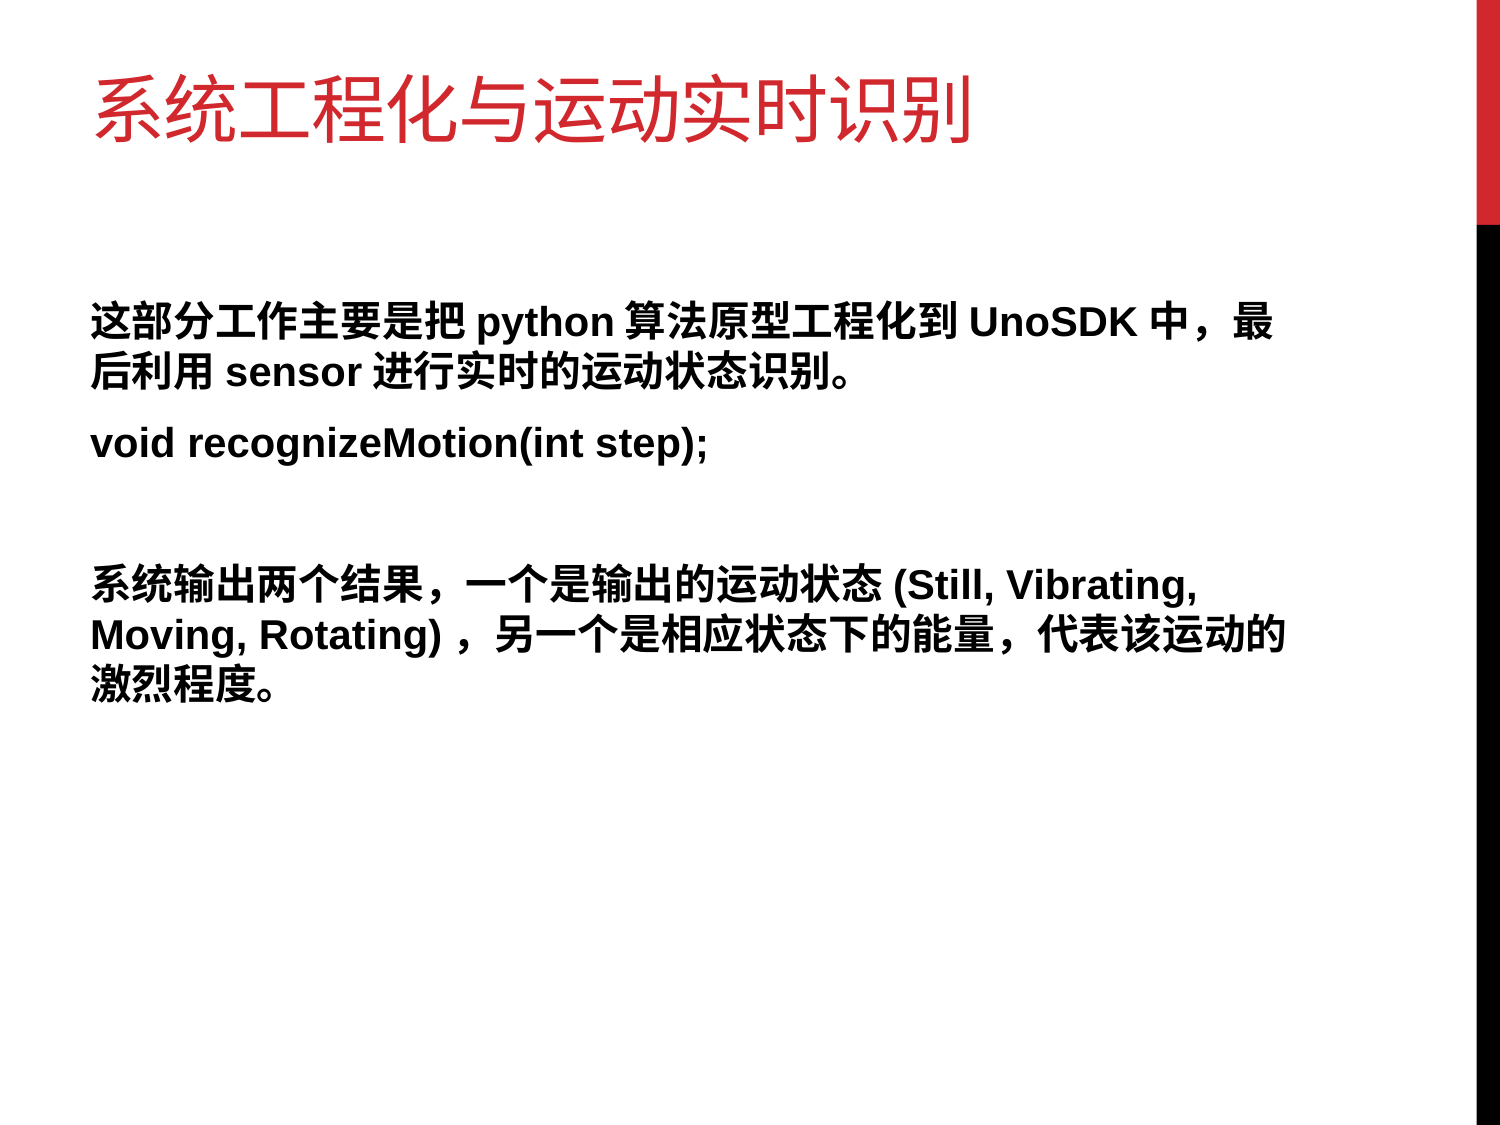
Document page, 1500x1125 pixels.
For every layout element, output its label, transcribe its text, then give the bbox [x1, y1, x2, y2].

title 系统工程化与运动实时识别 [75, 25, 1025, 250]
list 这部分工作主要是把python算法原型工程化到UnoSDK中，最后利用sensor进行实时的运动状态识别。 void recognizeMotion(int step); 系统输出两个结果，一个是输出的运动状态(Still, Vibrating, Moving, Rotating)，另一个是相应状态下的能量，代表该运动的激烈程度。 [75, 287, 1325, 1005]
